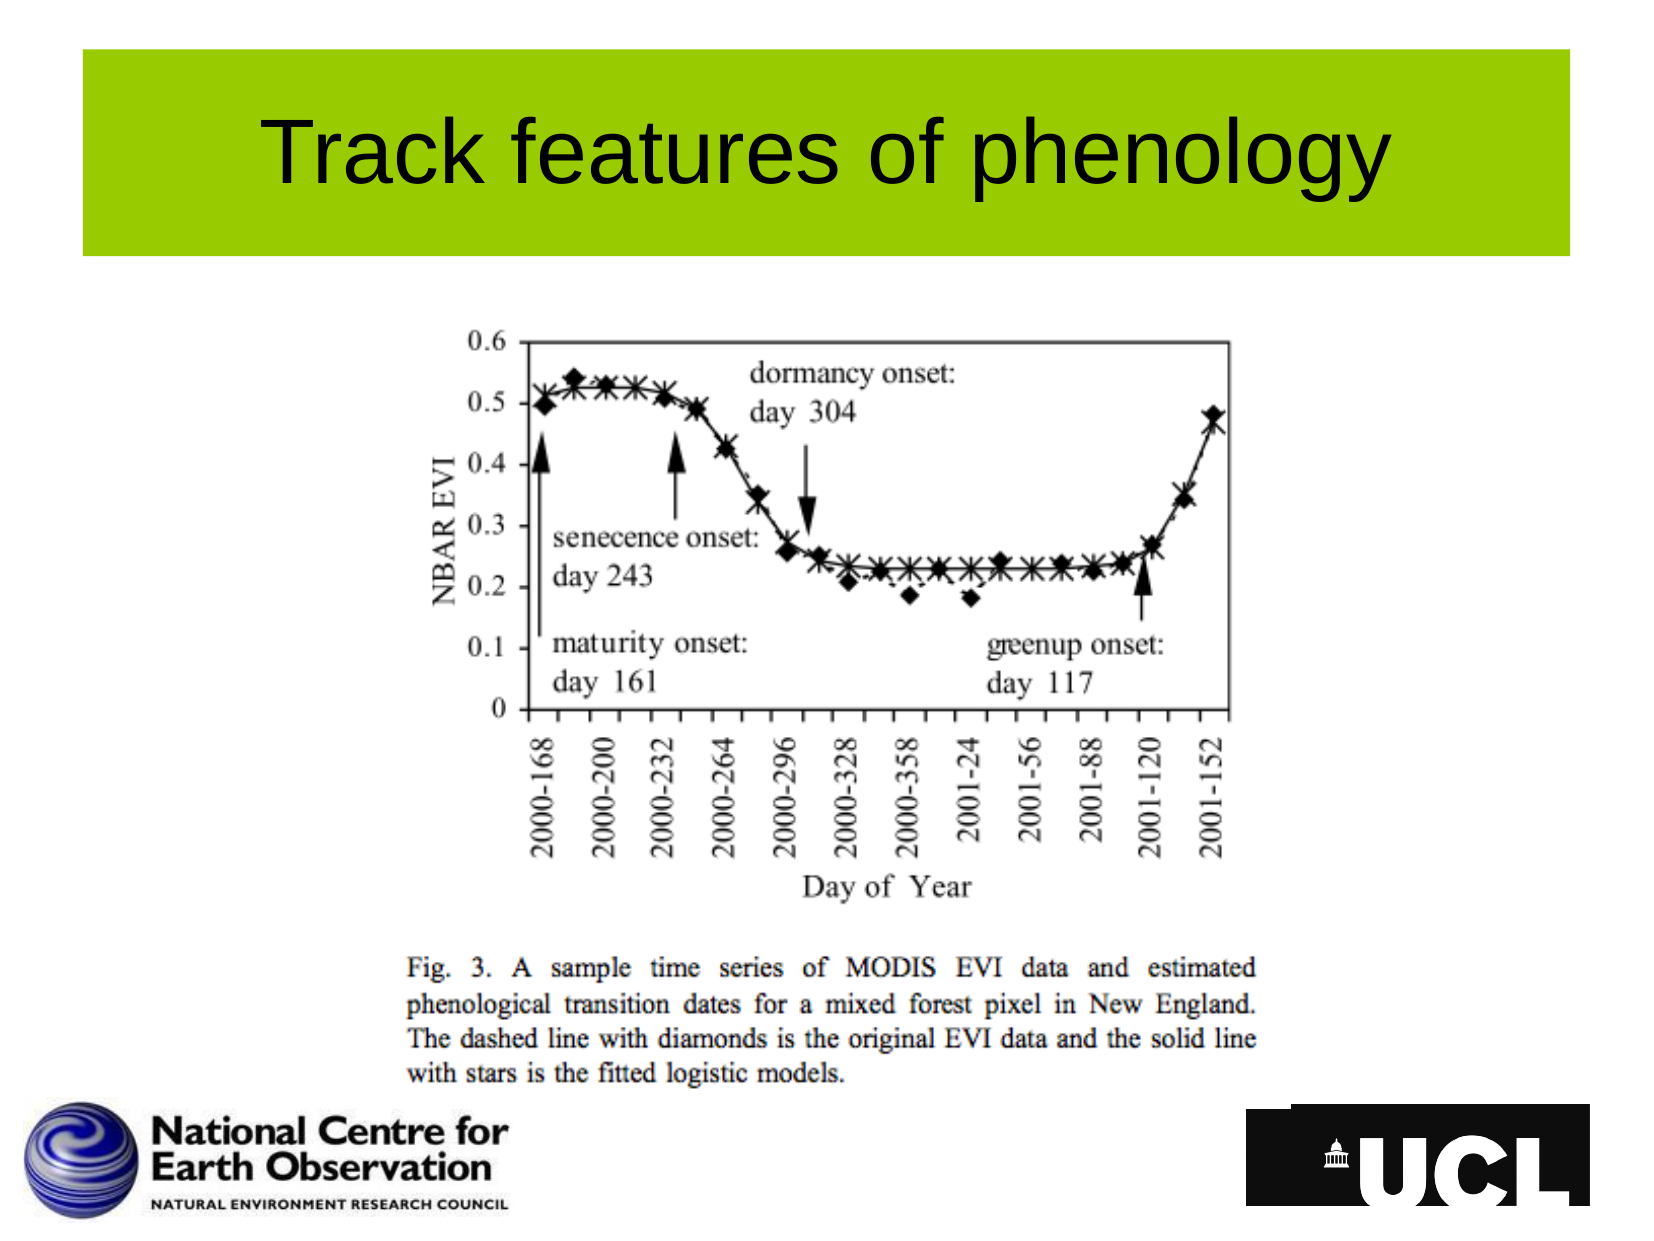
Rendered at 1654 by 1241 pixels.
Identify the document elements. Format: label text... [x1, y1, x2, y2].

title Track features of phenology [82, 49, 1571, 257]
picture [23, 289, 1590, 1223]
